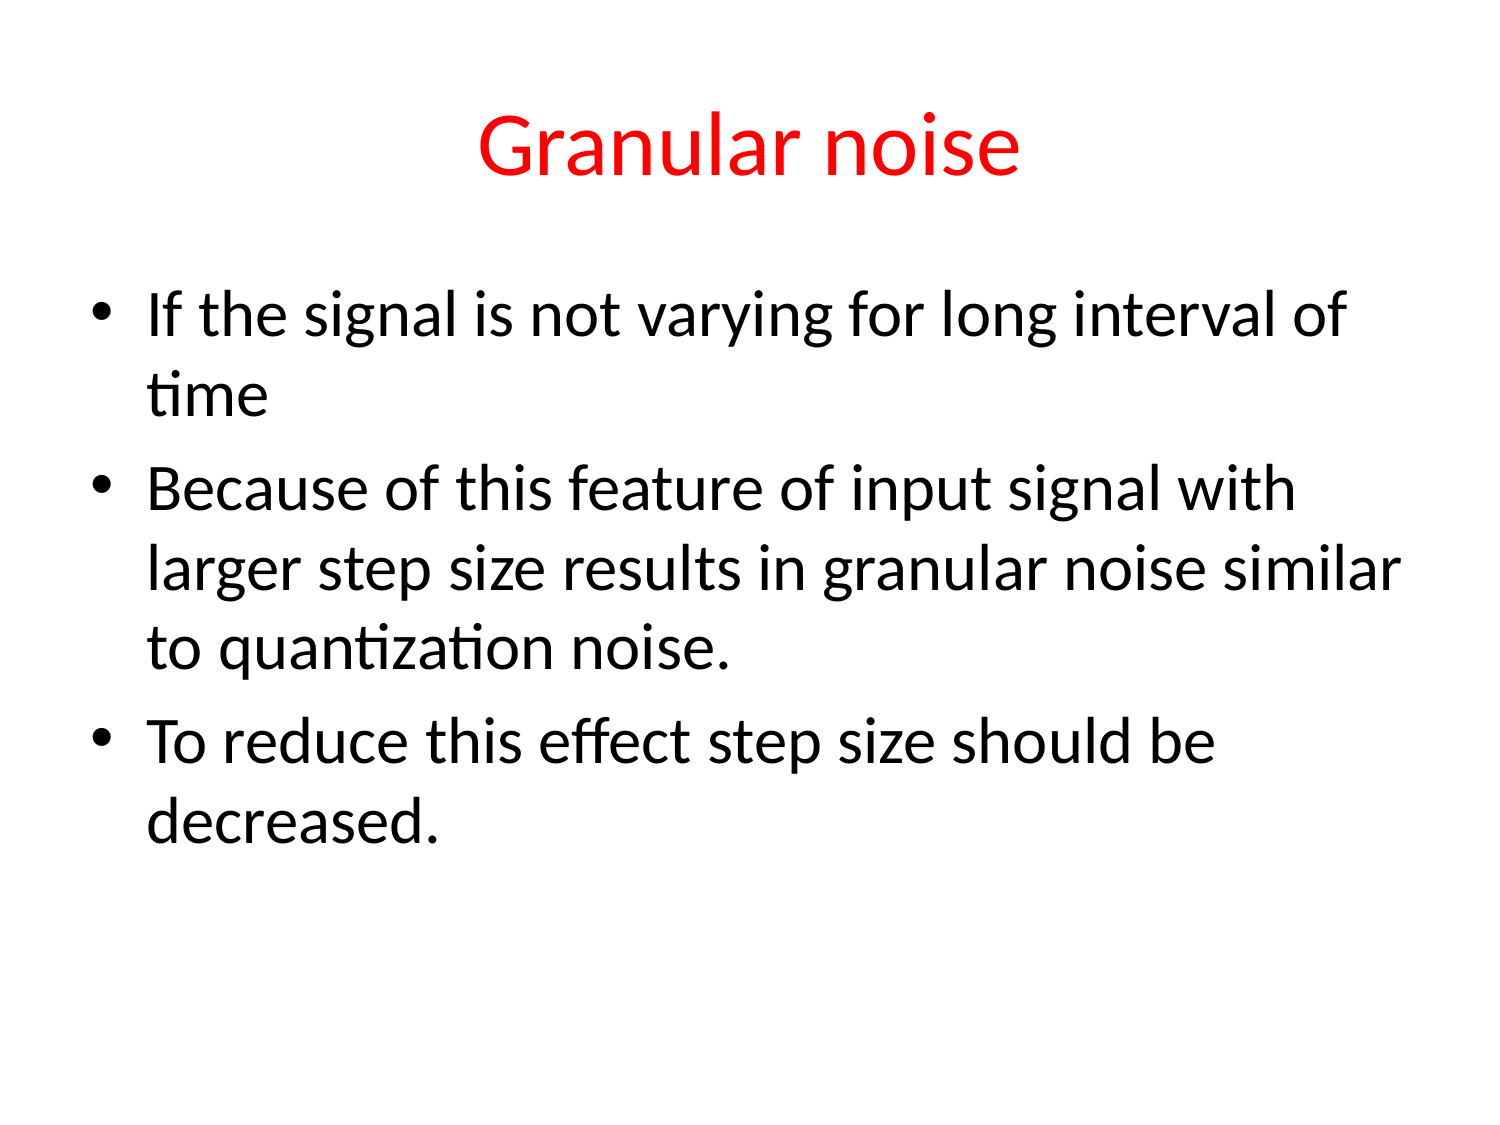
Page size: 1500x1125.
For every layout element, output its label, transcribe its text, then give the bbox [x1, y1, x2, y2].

list If the signal is not varying for long interval of time Because of this feature of input signal with larger step size results in granular noise similar to quantization noise. To reduce this effect step size should be decreased. [75, 262, 1425, 1005]
title Granular noise [75, 45, 1425, 233]
